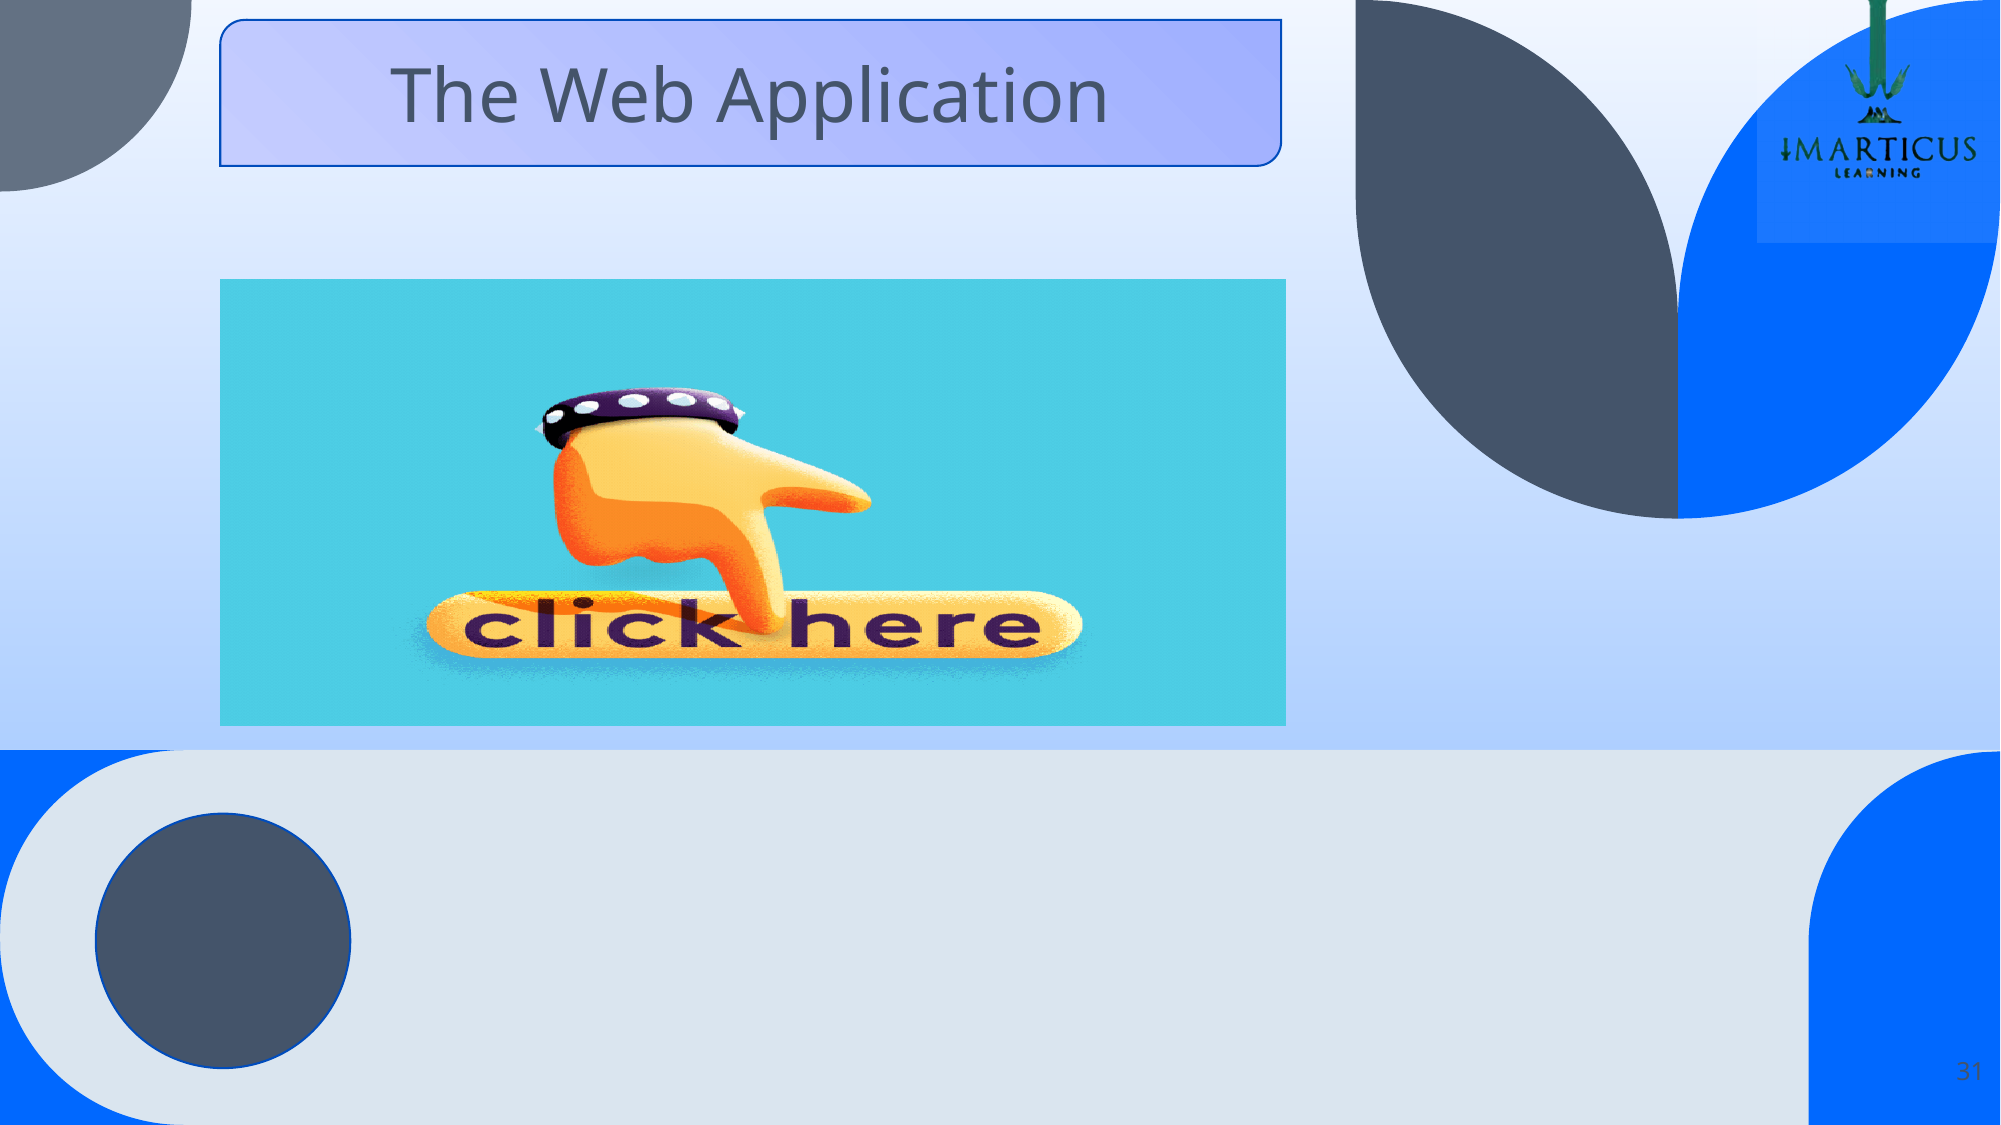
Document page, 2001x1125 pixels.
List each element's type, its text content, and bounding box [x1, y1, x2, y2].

picture [220, 279, 1286, 726]
picture [1757, 0, 2000, 243]
slide_number 31 [1736, 1042, 2000, 1103]
text_box The Web Application [219, 18, 1283, 167]
